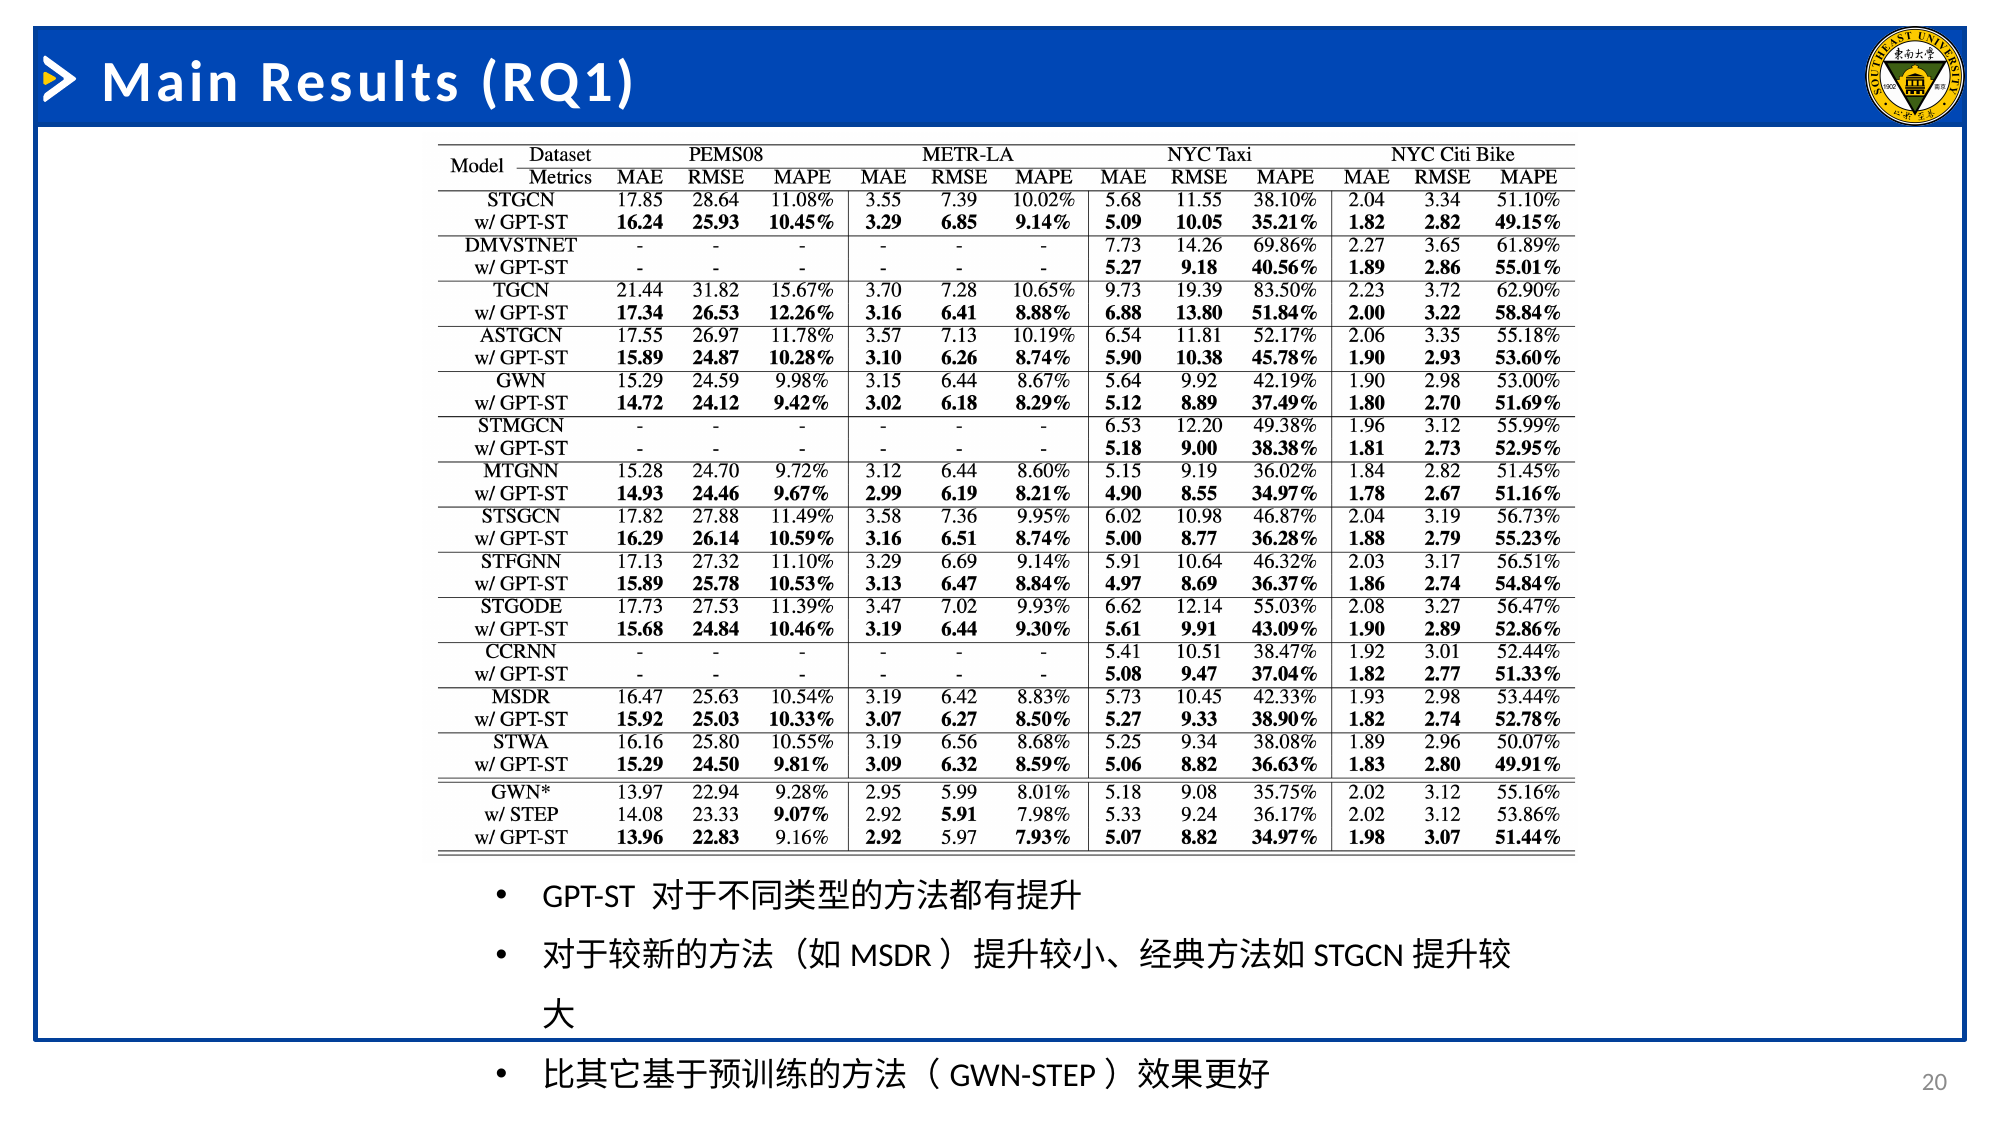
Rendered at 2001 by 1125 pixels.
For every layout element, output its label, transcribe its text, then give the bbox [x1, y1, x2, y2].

picture [422, 132, 1578, 863]
text_box GPT-ST 对于不同类型的方法都有提升 对于较新的方法（如MSDR）提升较小、经典方法如STGCN提升较大 比其它基于预训练的方法（GWN-STEP）效果更好 [480, 863, 1547, 1101]
title Main Results (RQ1) [86, 35, 1743, 122]
picture [1865, 26, 1965, 126]
slide_number 20 [1843, 1051, 1963, 1111]
